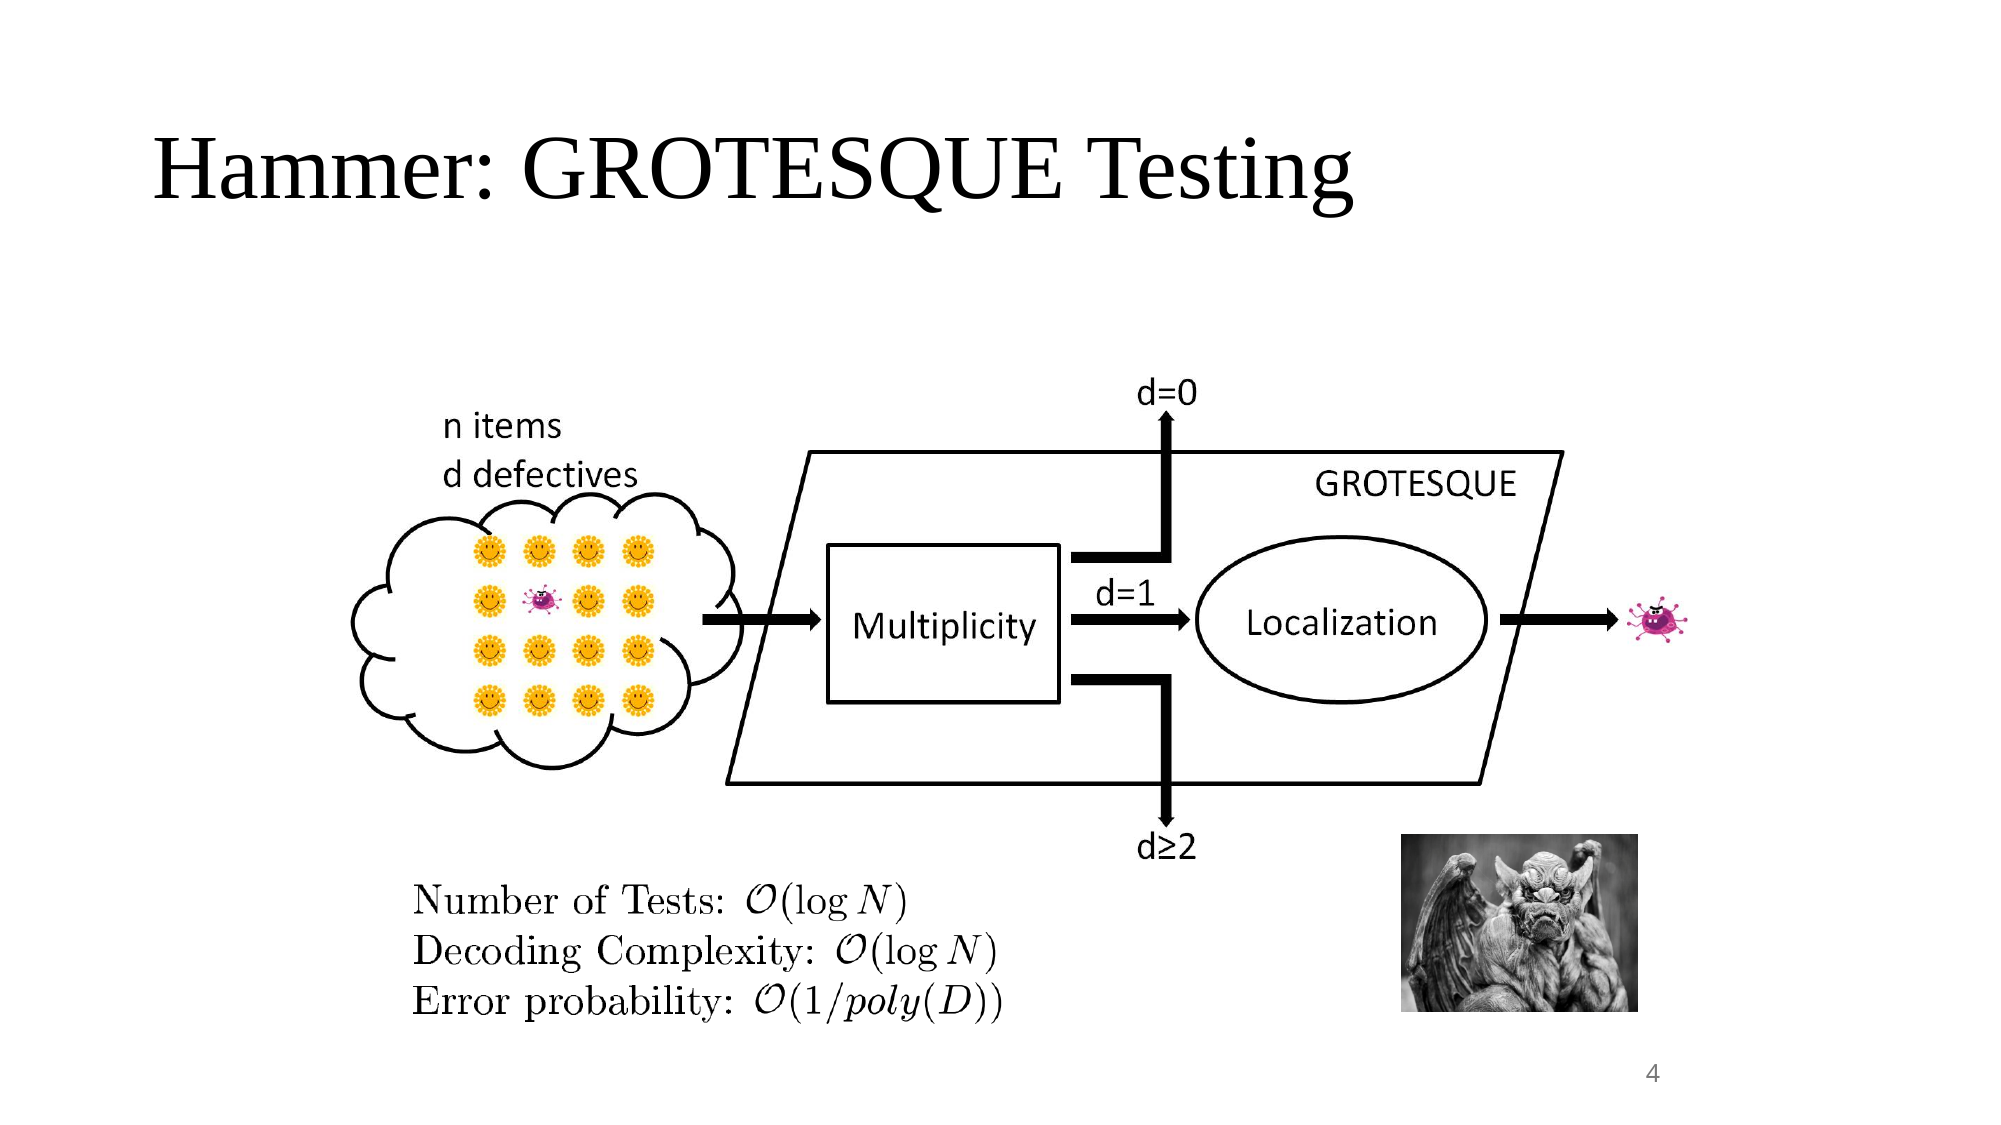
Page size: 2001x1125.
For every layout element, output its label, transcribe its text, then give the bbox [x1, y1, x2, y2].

slide_number 4 [1325, 1042, 1675, 1103]
picture [349, 353, 1689, 1012]
picture [408, 880, 1002, 1027]
title Hammer: GROTESQUE Testing [137, 59, 1863, 278]
